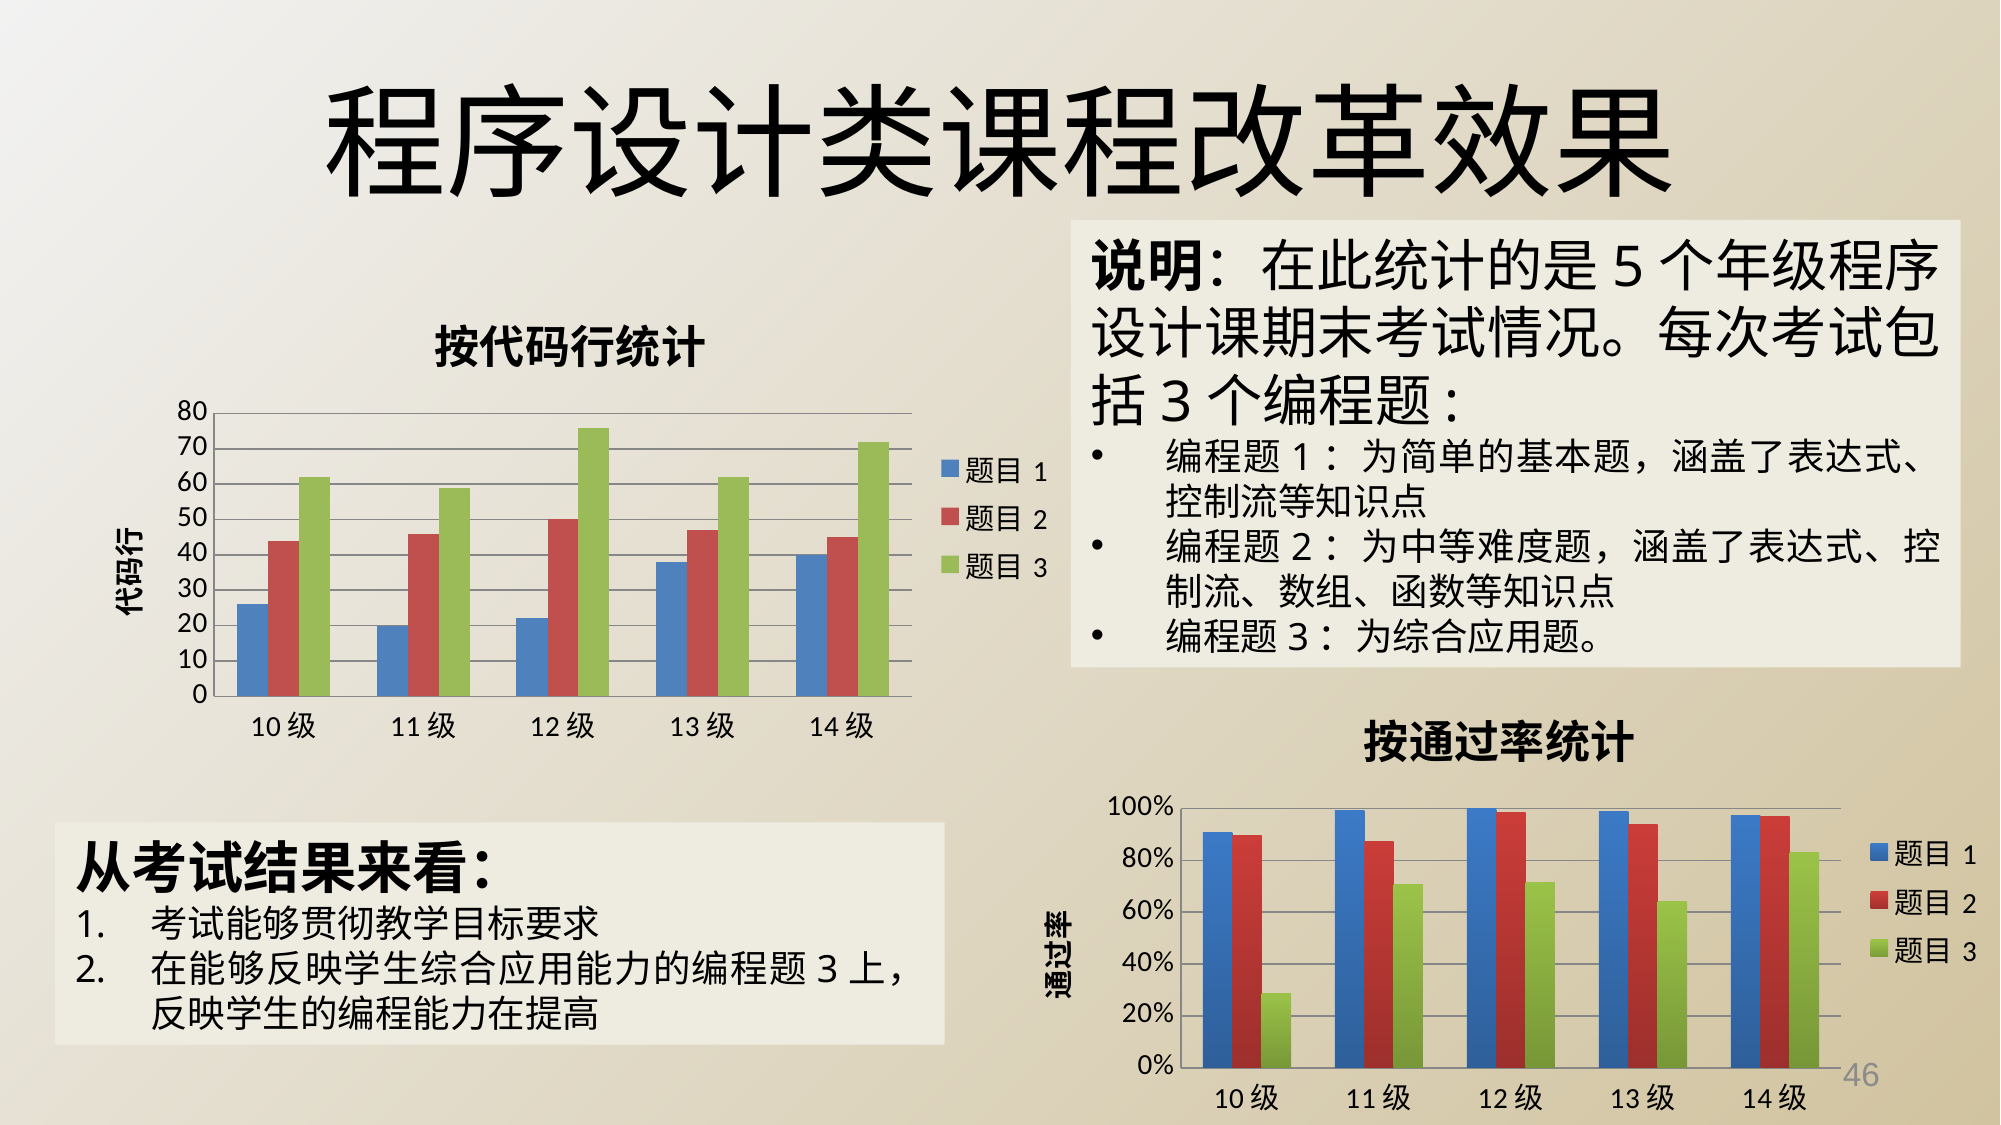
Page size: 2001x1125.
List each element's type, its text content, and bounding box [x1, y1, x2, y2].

text_box 说明：在此统计的是5个年级程序设计课期末考试情况。每次考试包括3个编程题: 编程题1：为简单的基本题，涵盖了表达式、控制流等知识点 编程题2：为中等难度题，涵盖了表达式、控制流、数组、函数等知识点 编程题3：为综合应用题。 [1070, 219, 1961, 668]
title 程序设计类课程改革效果 [99, 45, 1900, 233]
text_box 从考试结果来看： 考试能够贯彻教学目标要求 在能够反映学生综合应用能力的编程题3上，反映学生的编程能力在提高 [54, 822, 945, 1045]
chart [70, 278, 2000, 1125]
